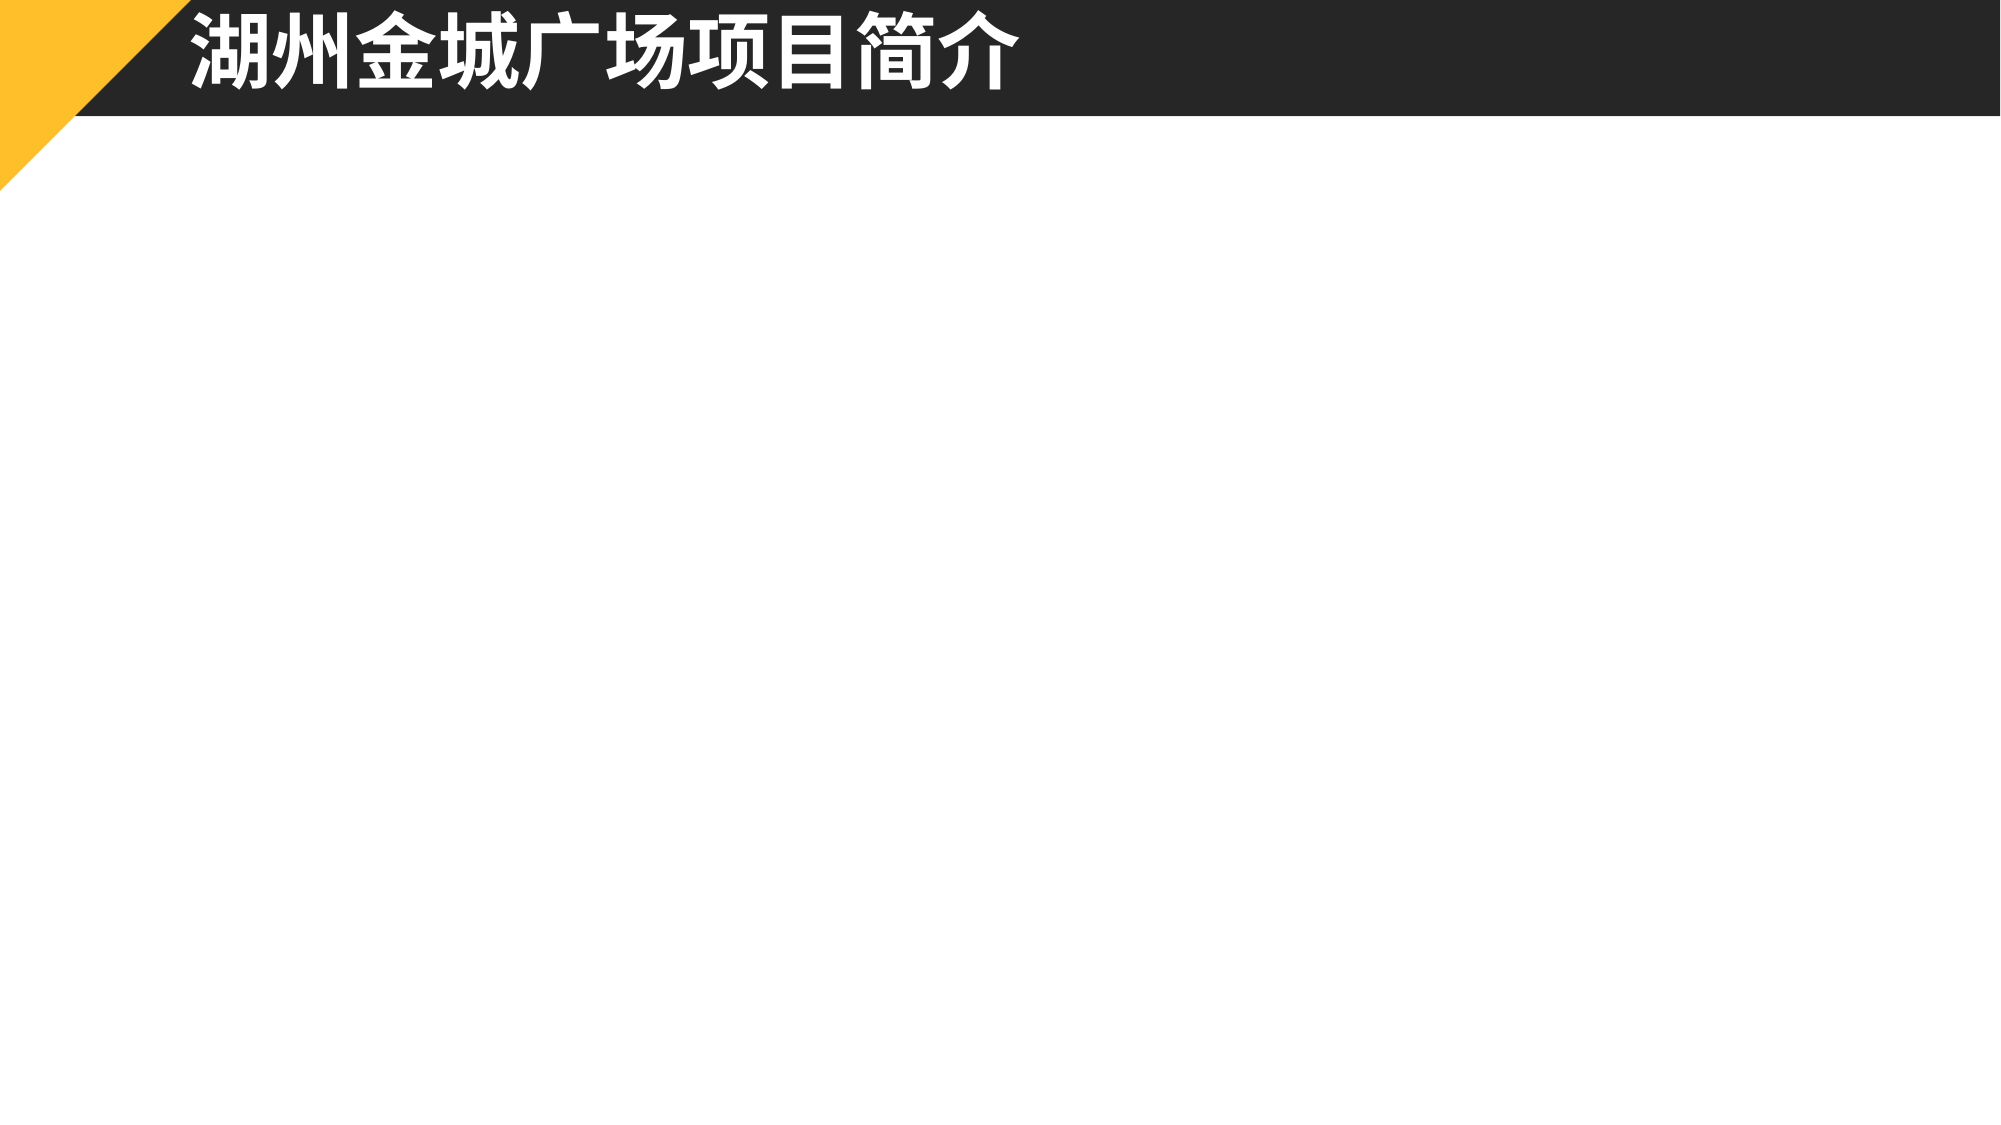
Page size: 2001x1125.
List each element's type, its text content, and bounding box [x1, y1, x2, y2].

title 湖州金城广场项目简介 [173, 0, 1899, 112]
picture [0, 0, 2001, 1125]
